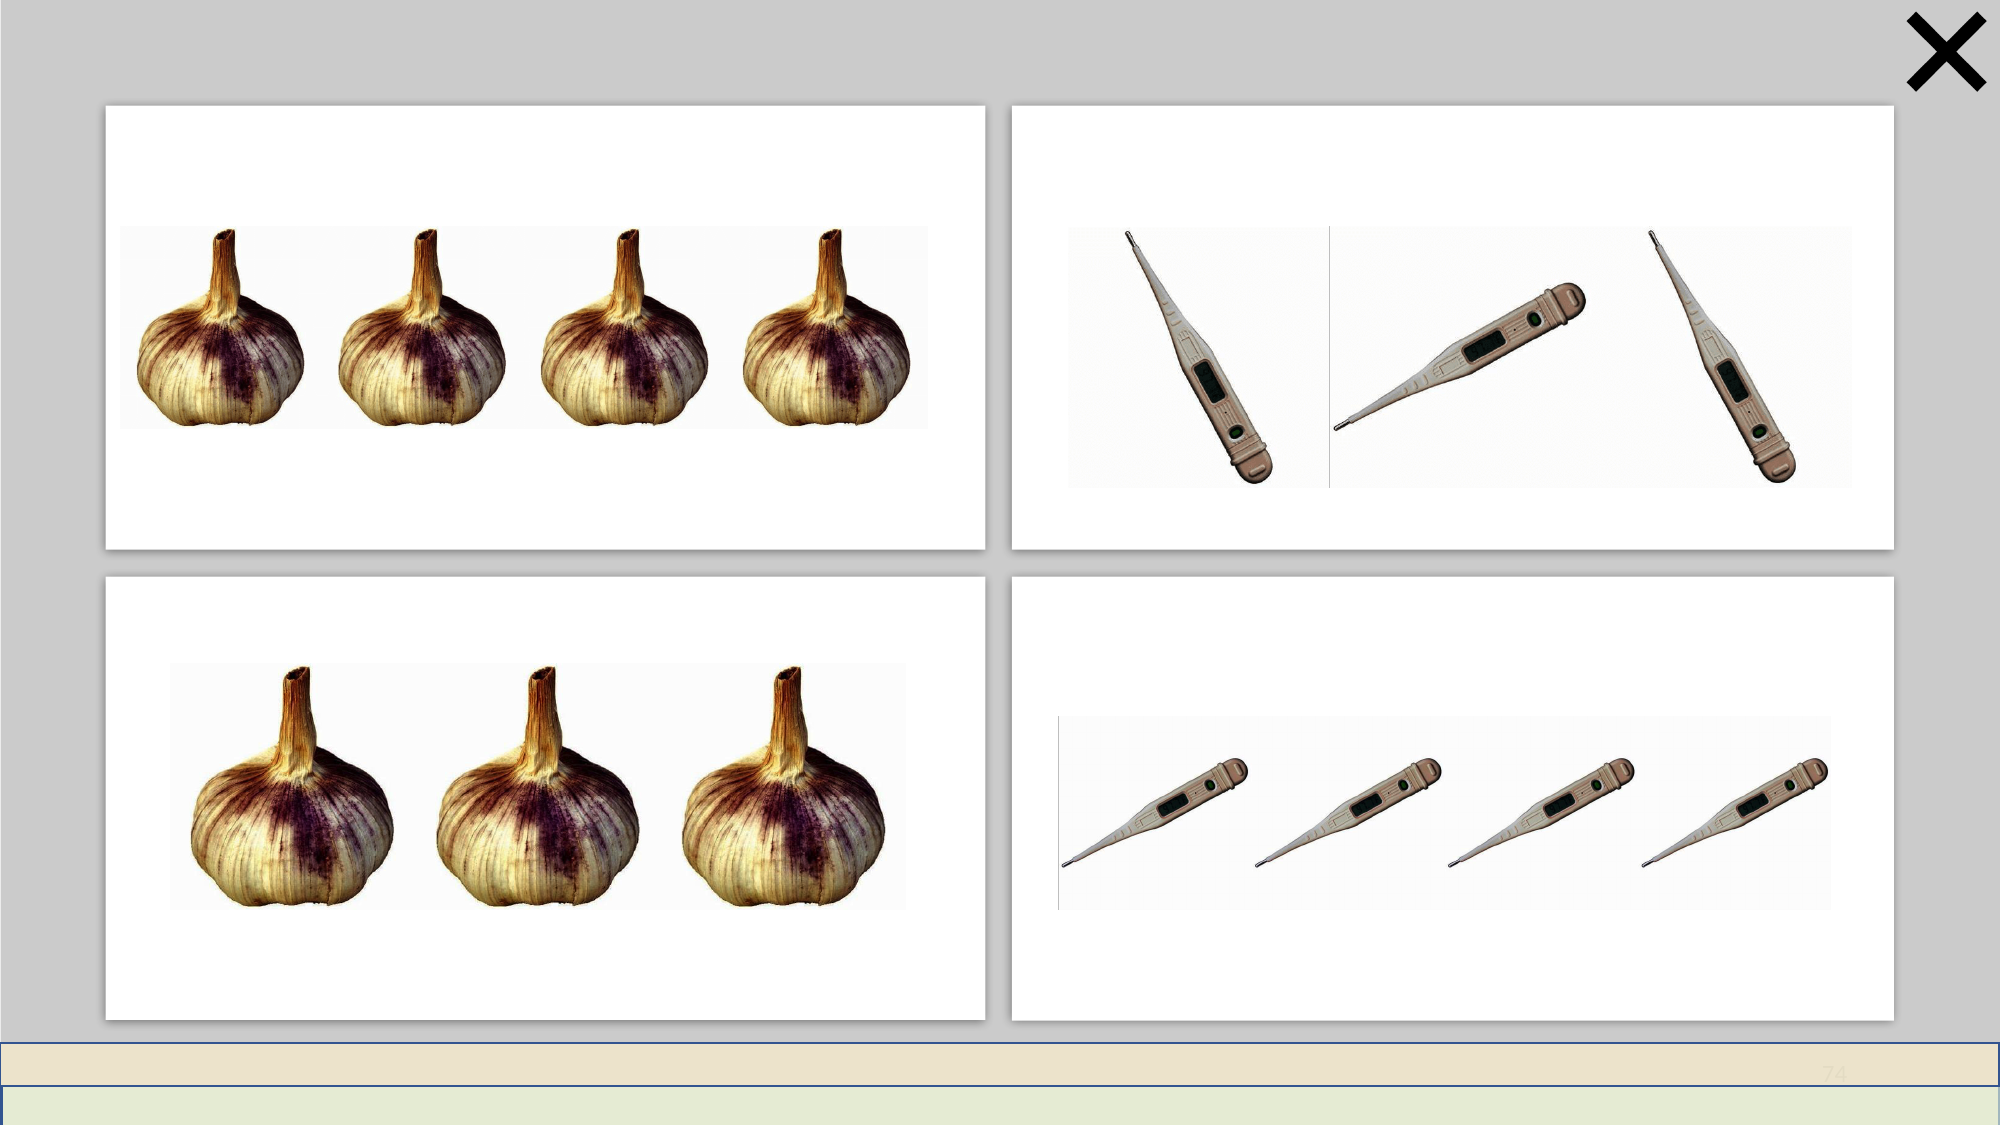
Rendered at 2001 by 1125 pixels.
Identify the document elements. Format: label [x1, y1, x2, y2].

picture [120, 226, 929, 429]
text_box [0, 1085, 2000, 1125]
text_box [1011, 576, 1895, 1022]
text_box [104, 104, 986, 551]
picture [1058, 716, 1831, 910]
text_box [1011, 104, 1895, 551]
picture [169, 663, 906, 910]
text_box [0, 0, 2000, 1042]
text_box [104, 576, 986, 1021]
text_box [0, 1042, 2000, 1085]
picture [1892, 0, 2000, 106]
picture [1068, 226, 1852, 488]
